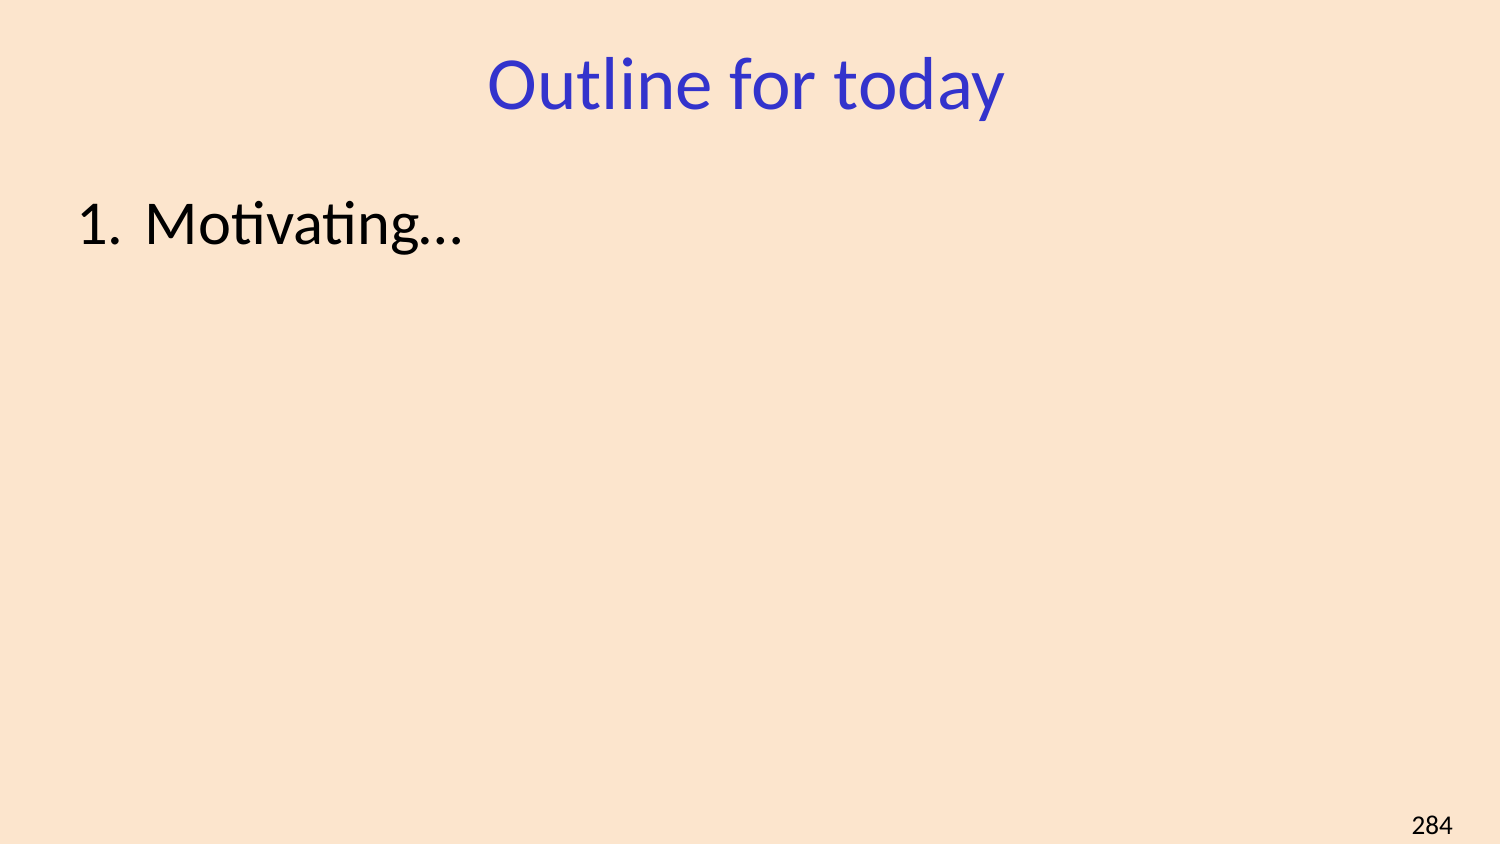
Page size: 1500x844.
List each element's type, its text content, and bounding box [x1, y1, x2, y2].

list Motivating… [64, 139, 1402, 796]
slide_number ‹#› [1372, 802, 1492, 827]
title Outline for today [112, 0, 1388, 139]
